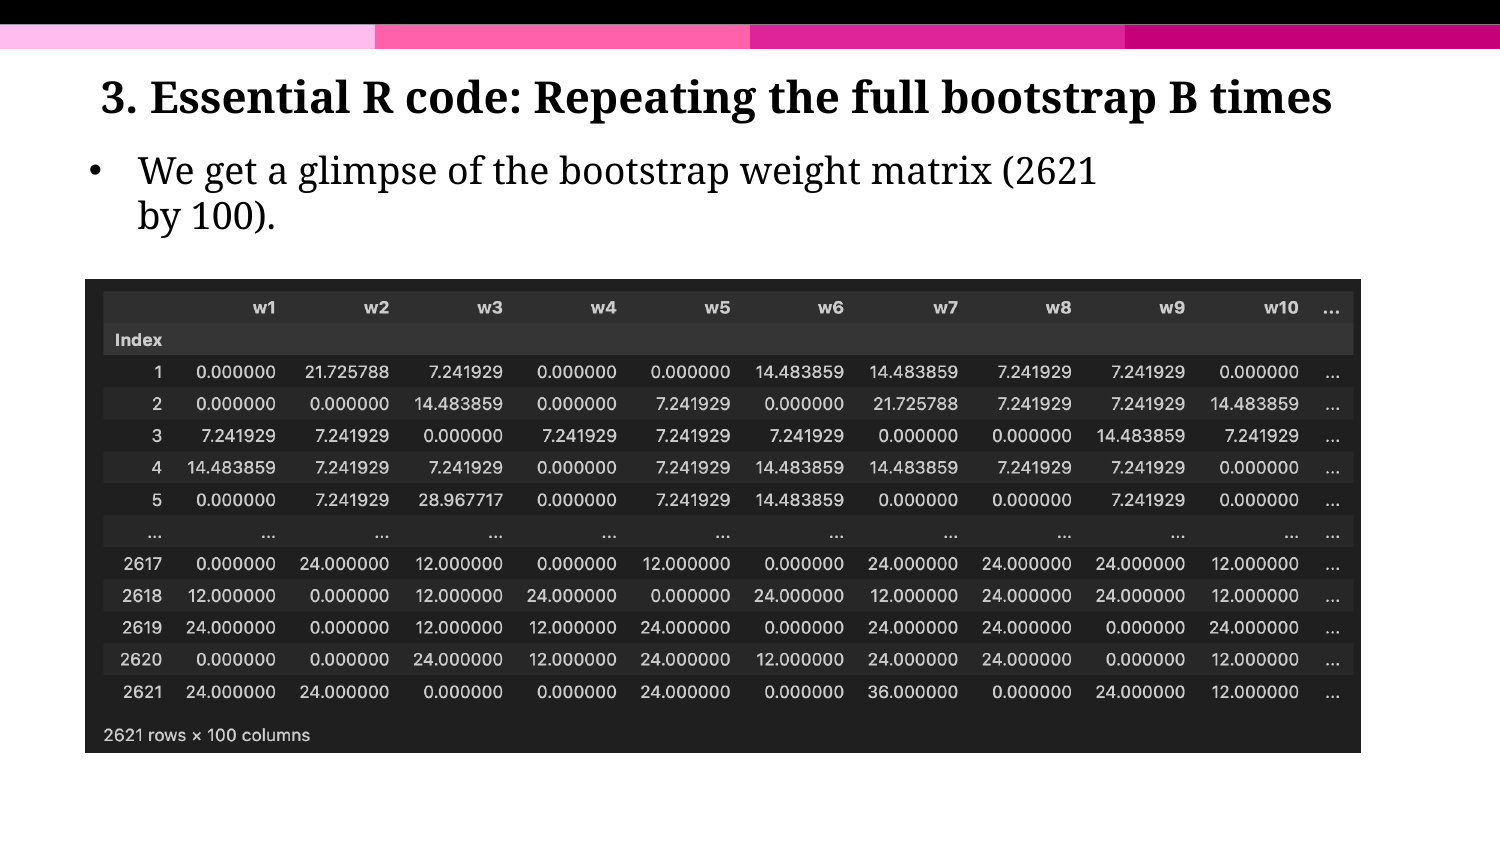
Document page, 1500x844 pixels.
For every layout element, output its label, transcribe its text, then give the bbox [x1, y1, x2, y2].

text_box We get a glimpse of the bootstrap weight matrix (2621 by 100). [51, 141, 1132, 501]
picture [85, 279, 1361, 753]
title 3. Essential R code: Repeating the full bootstrap B times [11, 71, 1435, 182]
